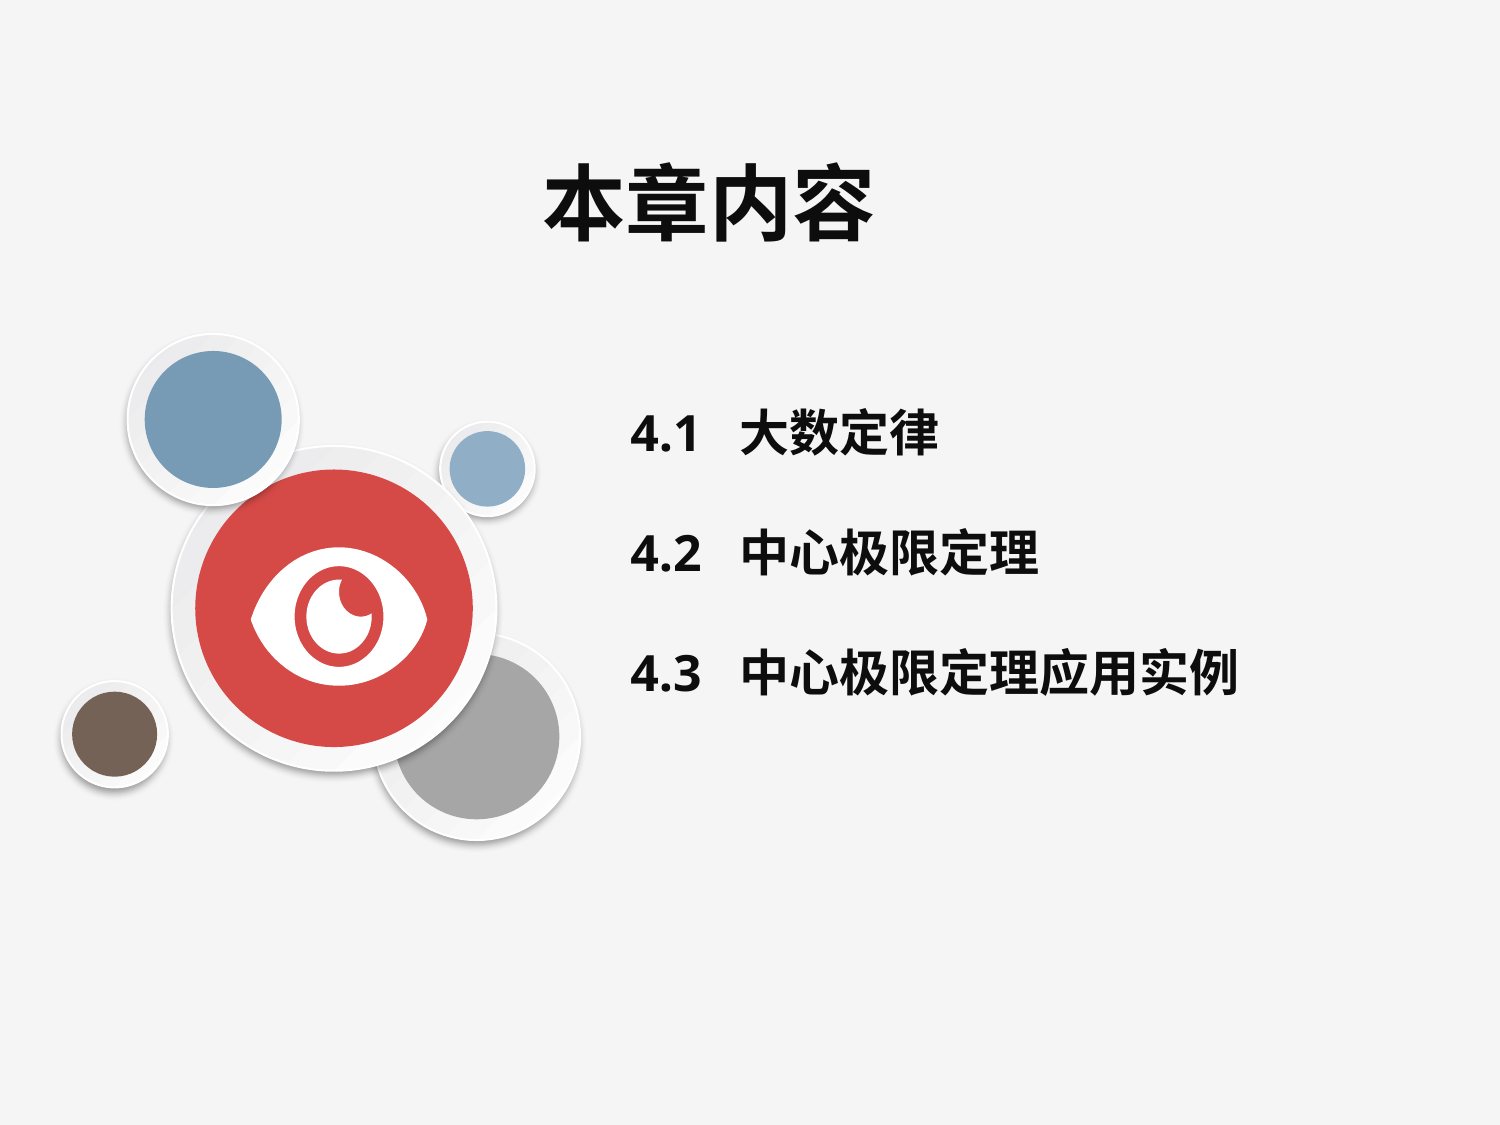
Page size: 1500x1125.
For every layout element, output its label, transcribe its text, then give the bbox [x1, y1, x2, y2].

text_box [61, 680, 168, 788]
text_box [171, 445, 497, 771]
text_box 4.1 大数定律 4.2 中心极限定理 4.3 中心极限定理应用实例 [615, 333, 1372, 709]
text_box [440, 421, 535, 517]
text_box 本章内容 [489, 144, 930, 259]
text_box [127, 333, 299, 506]
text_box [373, 633, 581, 840]
